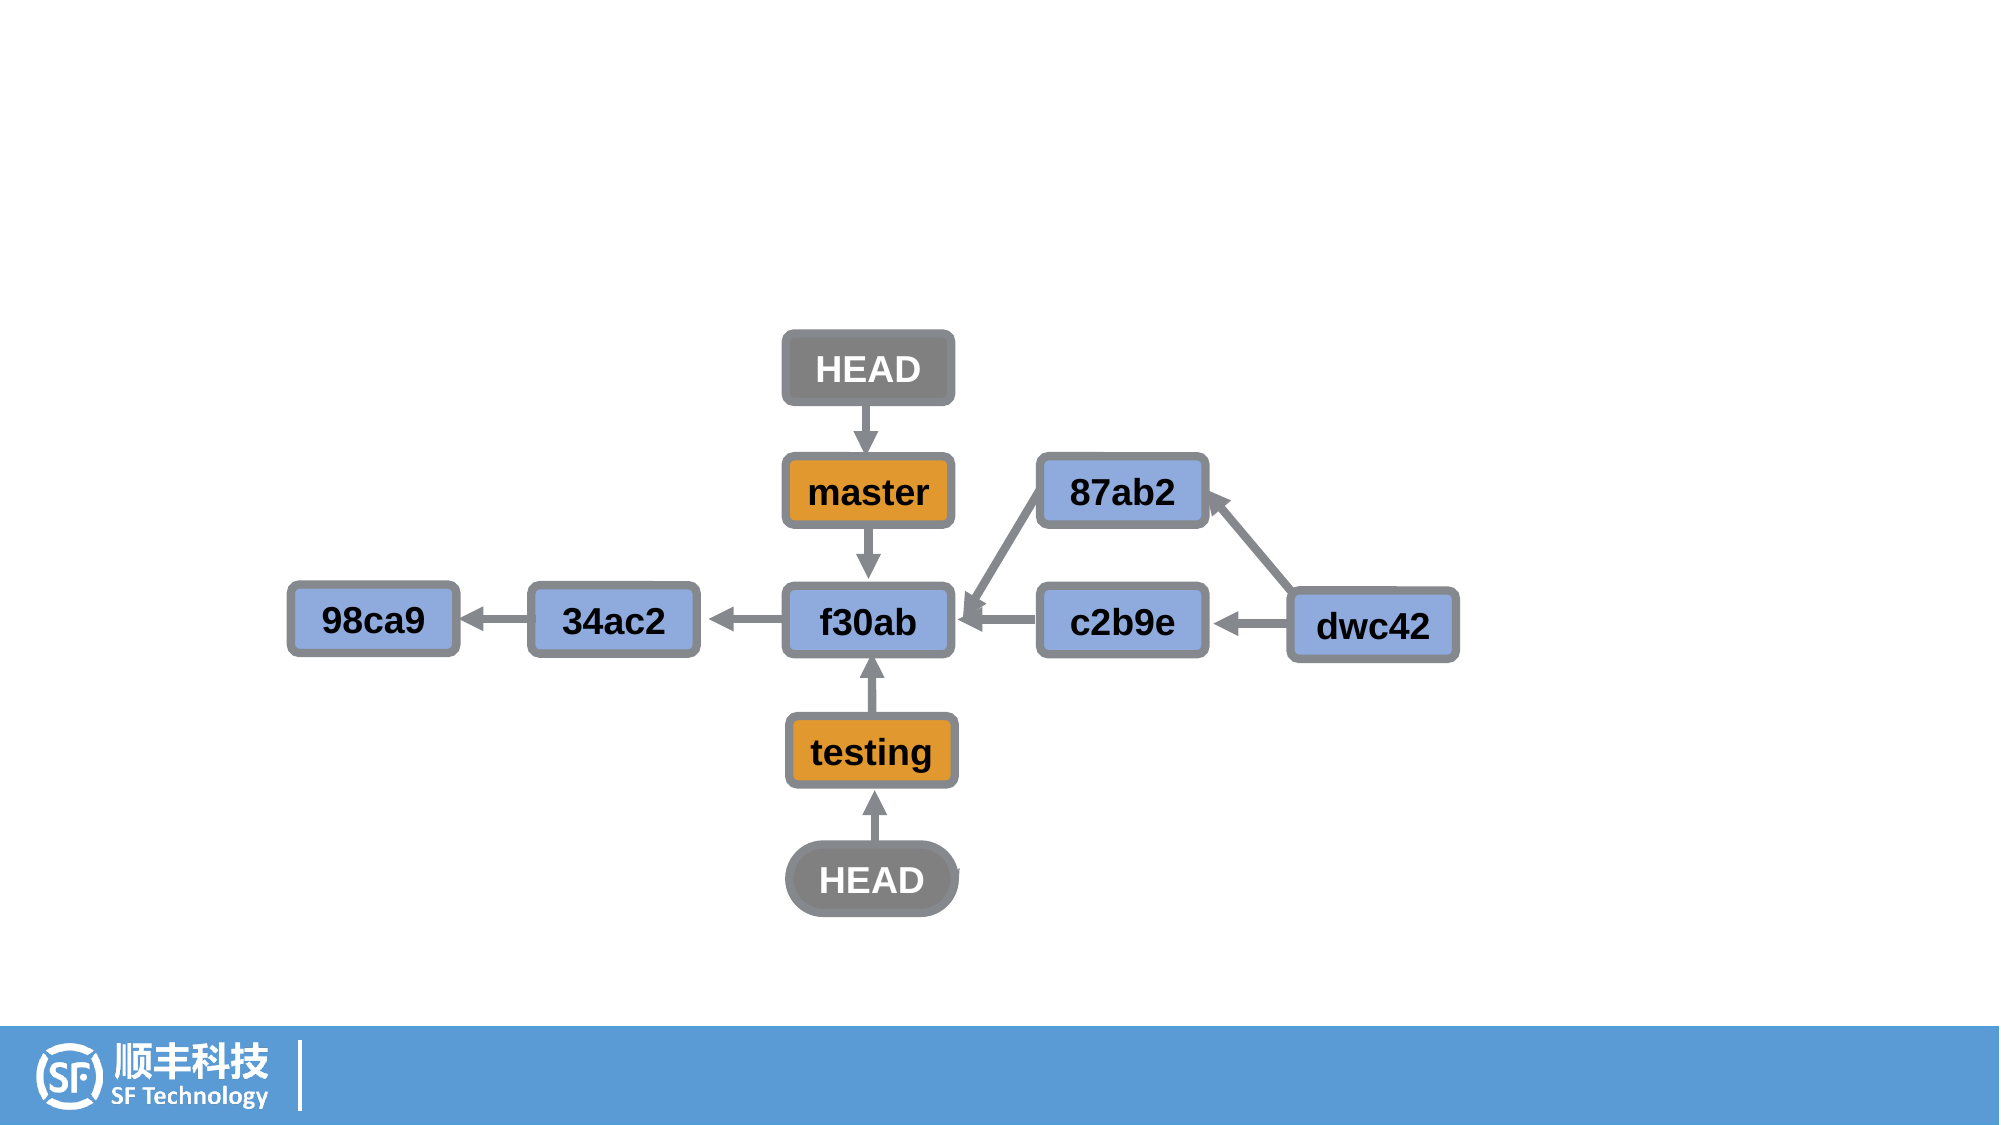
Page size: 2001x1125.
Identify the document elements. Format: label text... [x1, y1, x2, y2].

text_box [789, 790, 955, 913]
text_box [458, 612, 536, 625]
text_box f30ab [785, 585, 952, 653]
text_box [708, 612, 786, 626]
text_box 98ca9 [290, 584, 457, 653]
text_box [962, 456, 1206, 619]
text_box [789, 652, 955, 785]
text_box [785, 333, 952, 457]
text_box 34ac2 [531, 585, 697, 654]
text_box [1205, 489, 1456, 659]
text_box c2b9e [1039, 619, 1205, 655]
picture [34, 1025, 292, 1125]
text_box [785, 457, 952, 579]
text_box [957, 617, 1035, 626]
